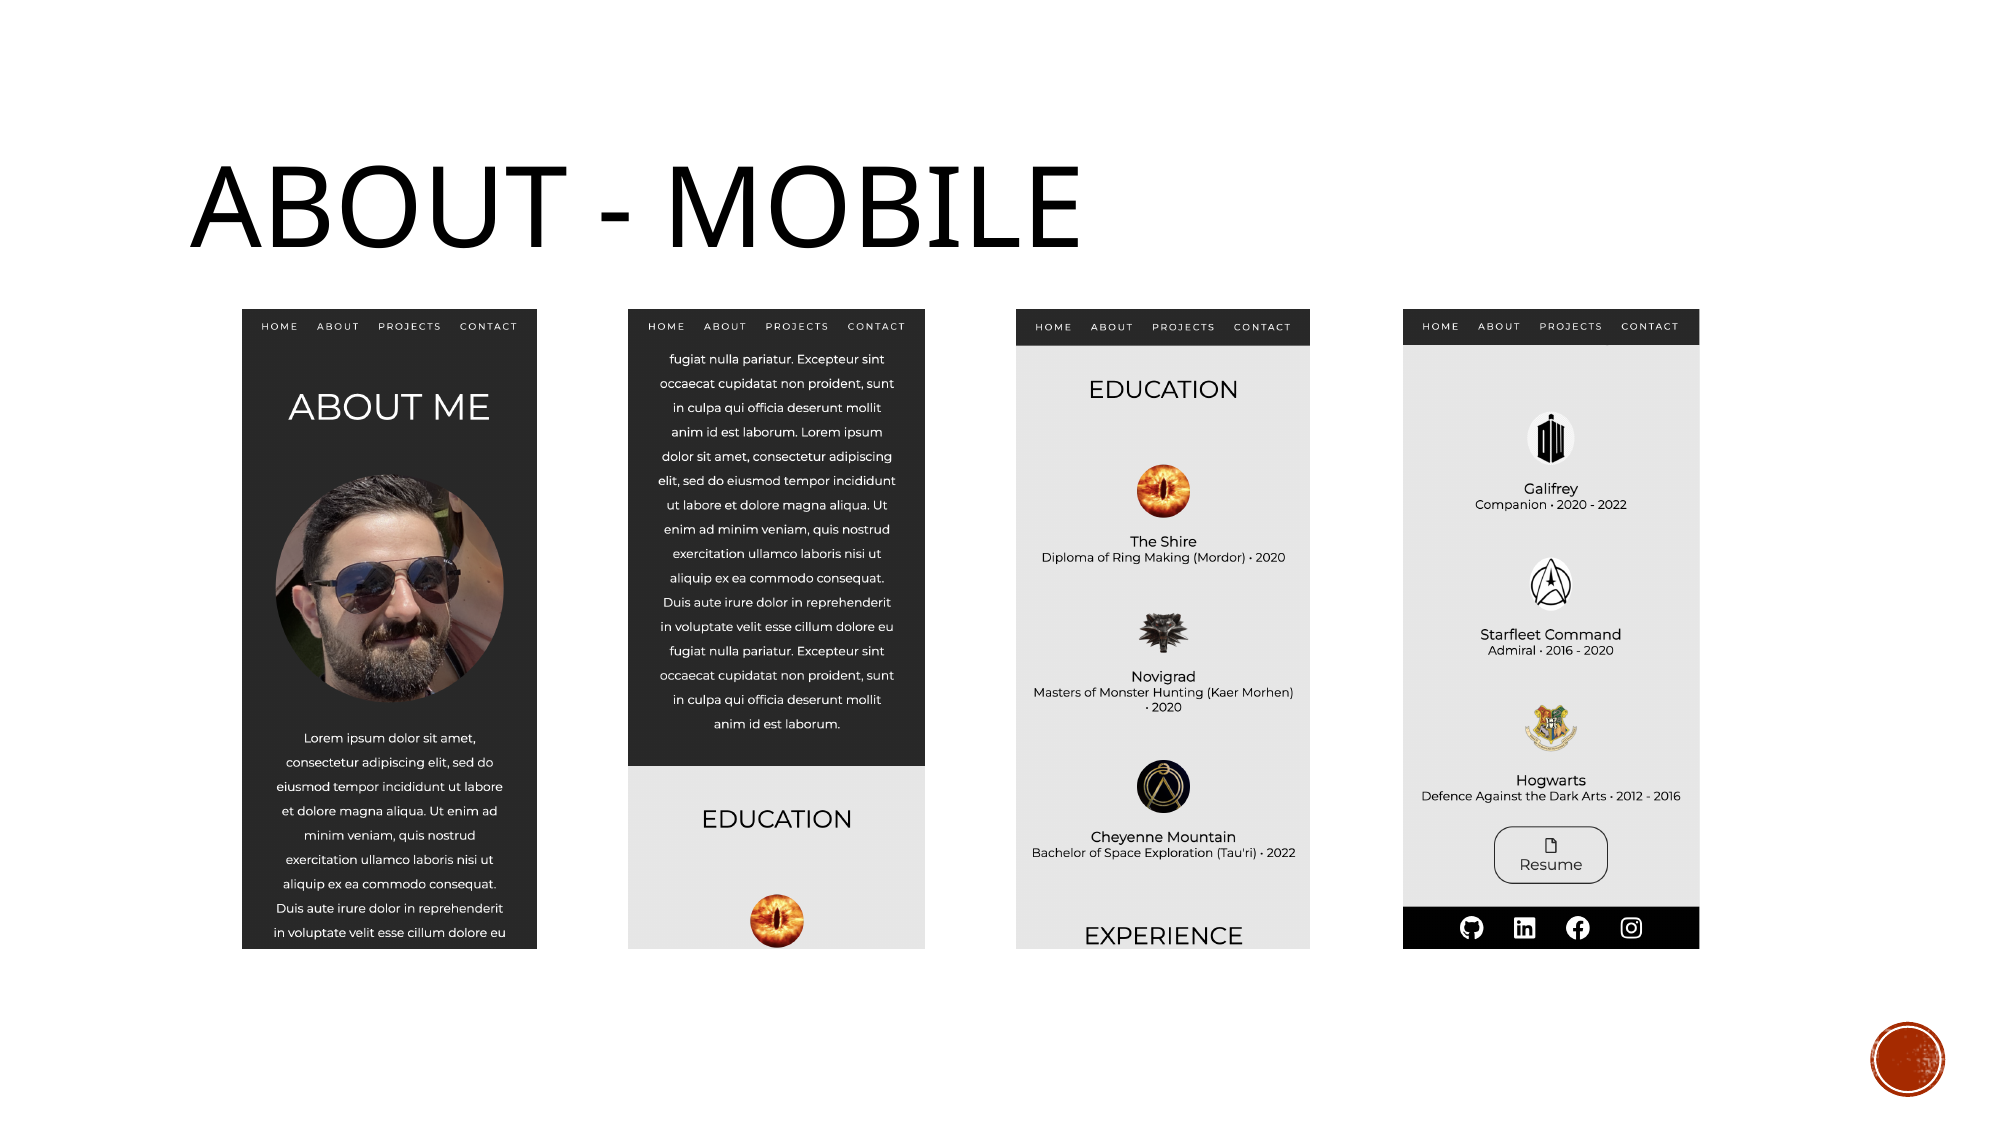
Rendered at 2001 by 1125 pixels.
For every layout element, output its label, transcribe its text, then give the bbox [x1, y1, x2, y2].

picture [628, 309, 925, 949]
title About - Mobile [175, 79, 1826, 344]
picture [1403, 309, 1700, 949]
picture [1016, 309, 1310, 949]
picture [242, 309, 537, 949]
